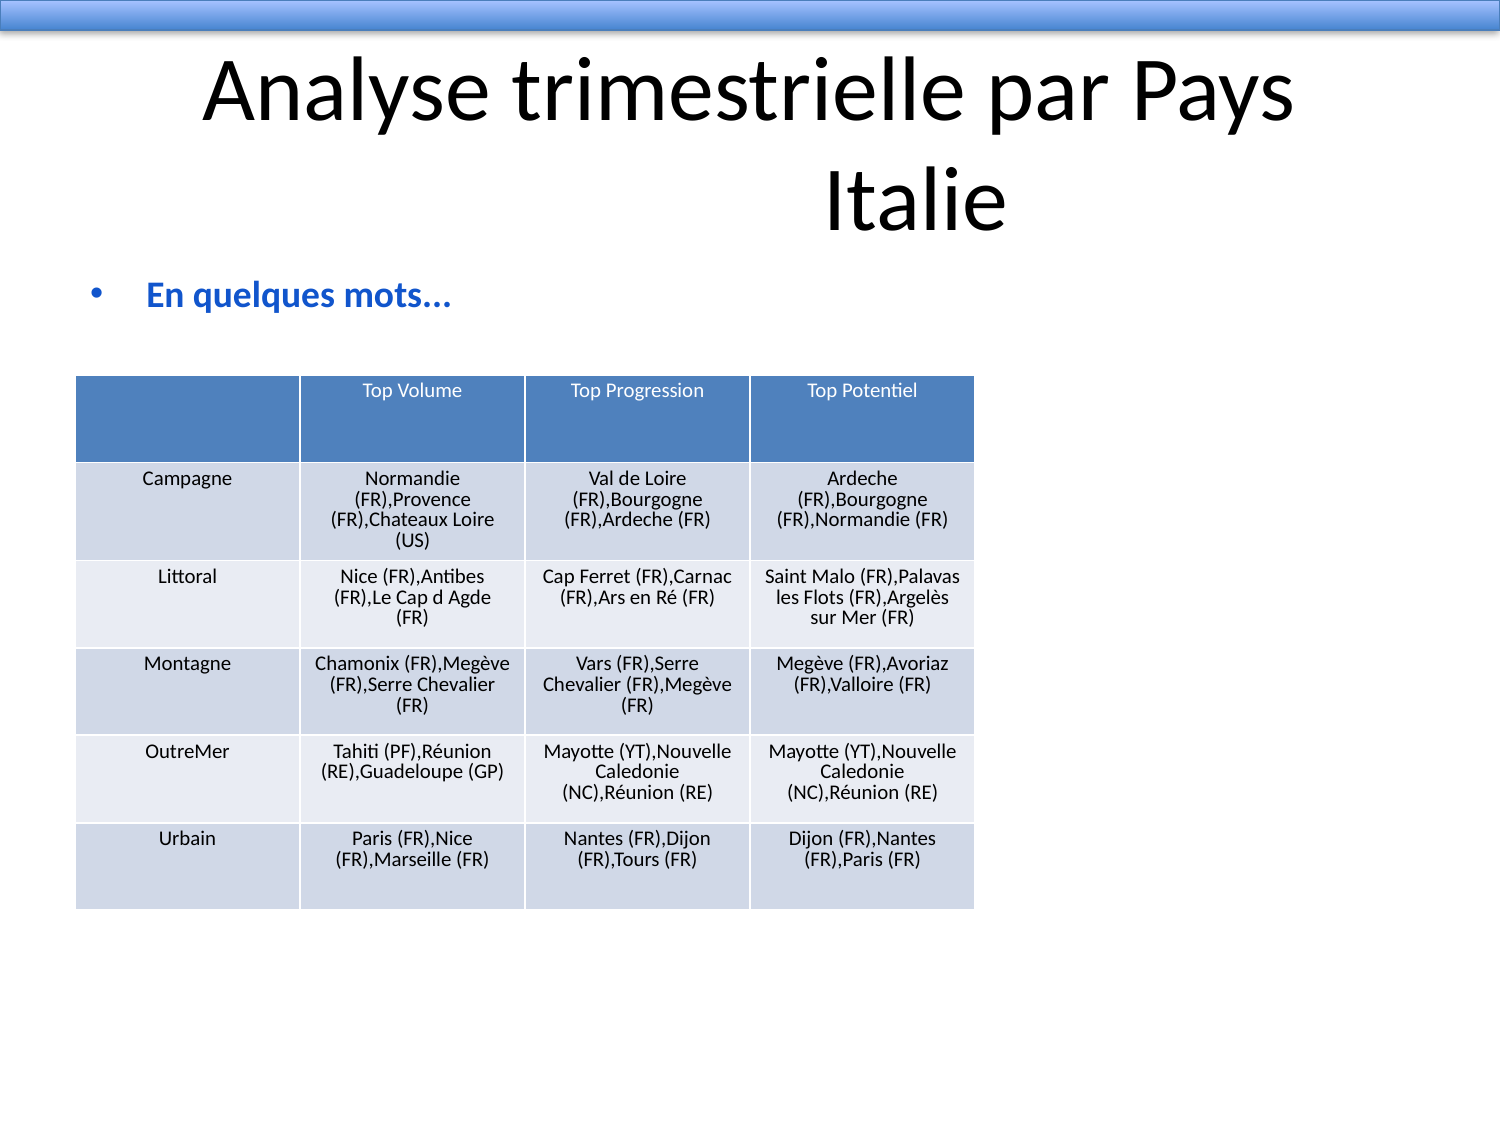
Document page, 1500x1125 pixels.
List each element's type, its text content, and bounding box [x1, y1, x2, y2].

table_cell Paris (FR),Nice (FR),Marseille (FR) [301, 824, 524, 909]
table_cell Montagne [76, 649, 299, 734]
table_header Top Potentiel [751, 376, 974, 462]
list En quelques mots... [75, 262, 1425, 1005]
table_header Top Volume [301, 376, 524, 462]
table_cell Tahiti (PF),Réunion (RE),Guadeloupe (GP) [301, 736, 524, 822]
table_cell Megève (FR),Avoriaz (FR),Valloire (FR) [751, 649, 974, 734]
table_cell Dijon (FR),Nantes (FR),Paris (FR) [751, 824, 974, 909]
table_cell Mayotte (YT),Nouvelle Caledonie (NC),Réunion (RE) [526, 736, 749, 822]
table_cell Cap Ferret (FR),Carnac (FR),Ars en Ré (FR) [526, 561, 749, 647]
table_cell Vars (FR),Serre Chevalier (FR),Megève (FR) [526, 649, 749, 734]
table_cell Normandie (FR),Provence (FR),Chateaux Loire (US) [301, 463, 524, 560]
table_cell Ardeche (FR),Bourgogne (FR),Normandie (FR) [751, 463, 974, 560]
table_cell Nantes (FR),Dijon (FR),Tours (FR) [526, 824, 749, 909]
table_cell Val de Loire (FR),Bourgogne (FR),Ardeche (FR) [526, 463, 749, 560]
table_cell Littoral [76, 561, 299, 647]
table_cell Saint Malo (FR),Palavas les Flots (FR),Argelès sur Mer (FR) [751, 561, 974, 647]
table_cell Nice (FR),Antibes (FR),Le Cap d Agde (FR) [301, 561, 524, 647]
table_header [76, 376, 299, 462]
table_header Top Progression [526, 376, 749, 462]
table_cell Campagne [76, 463, 299, 560]
table_cell OutreMer [76, 736, 299, 822]
title Analyse trimestrielle par Pays Italie [75, 45, 1425, 233]
text_box [0, 0, 1500, 31]
table_cell Mayotte (YT),Nouvelle Caledonie (NC),Réunion (RE) [751, 736, 974, 822]
table_cell Urbain [76, 824, 299, 909]
table_cell Chamonix (FR),Megève (FR),Serre Chevalier (FR) [301, 649, 524, 734]
